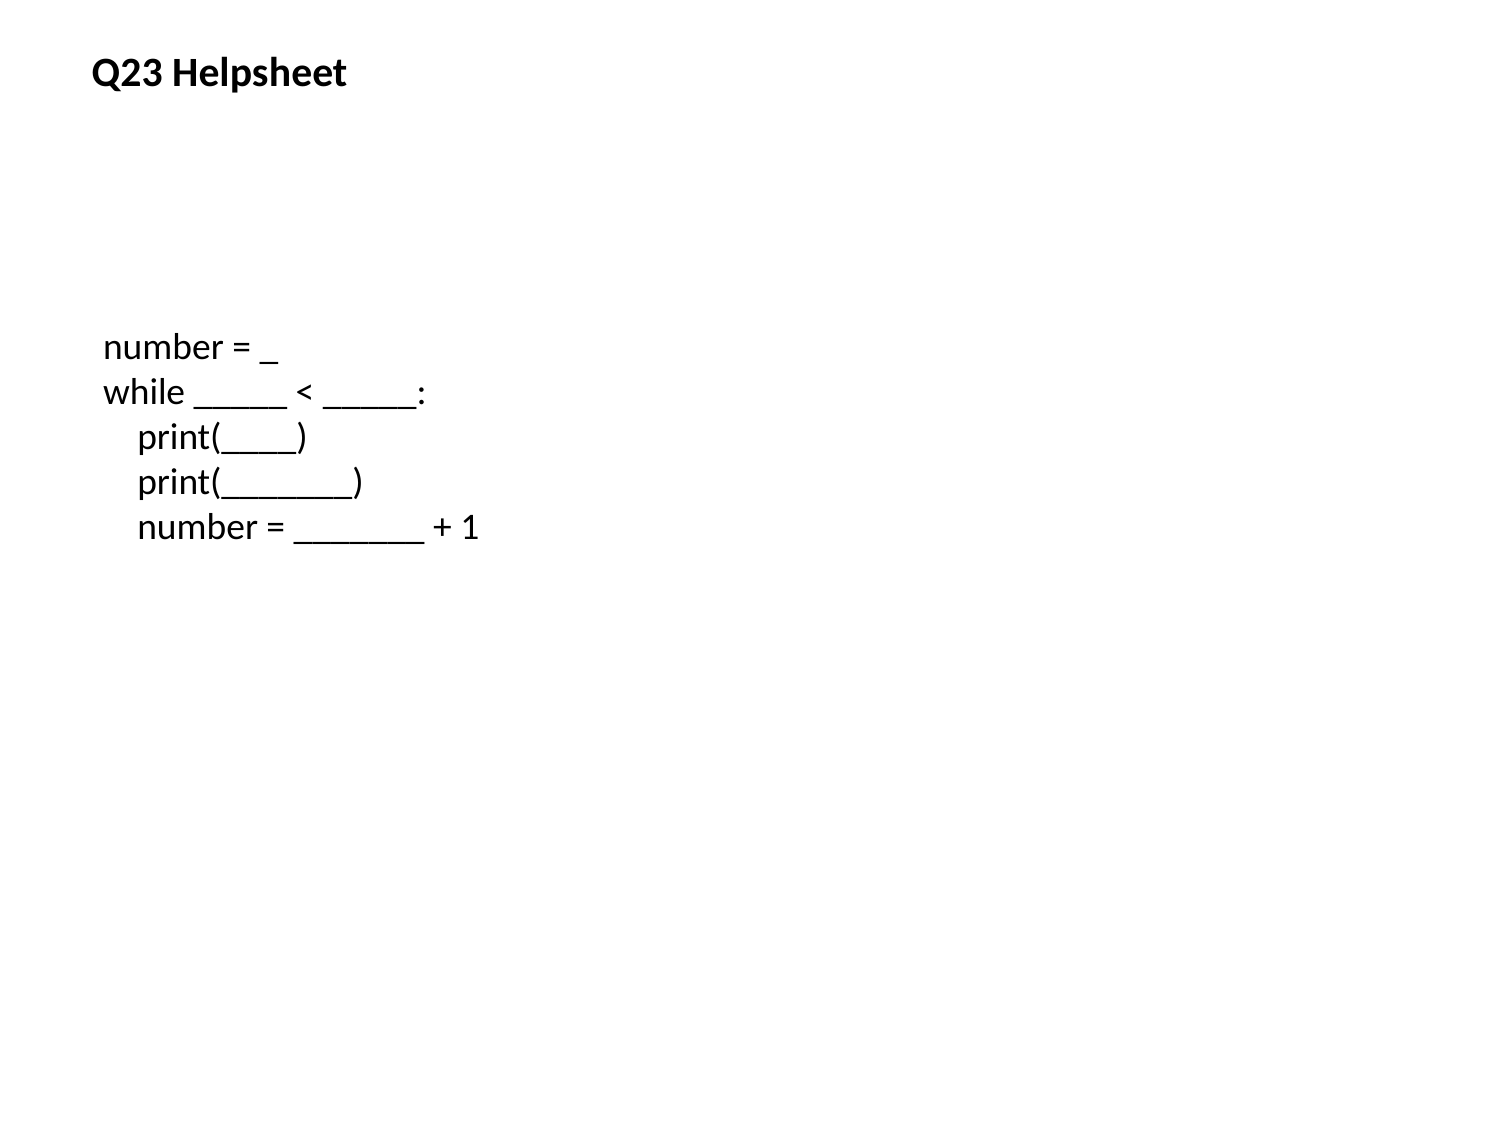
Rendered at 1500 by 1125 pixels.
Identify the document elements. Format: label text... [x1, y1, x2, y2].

list Q23 Helpsheet [76, 42, 1427, 786]
text_box number = _ while _____ < _____: print(____) print(_______) number = _______ + 1 [88, 314, 1329, 555]
